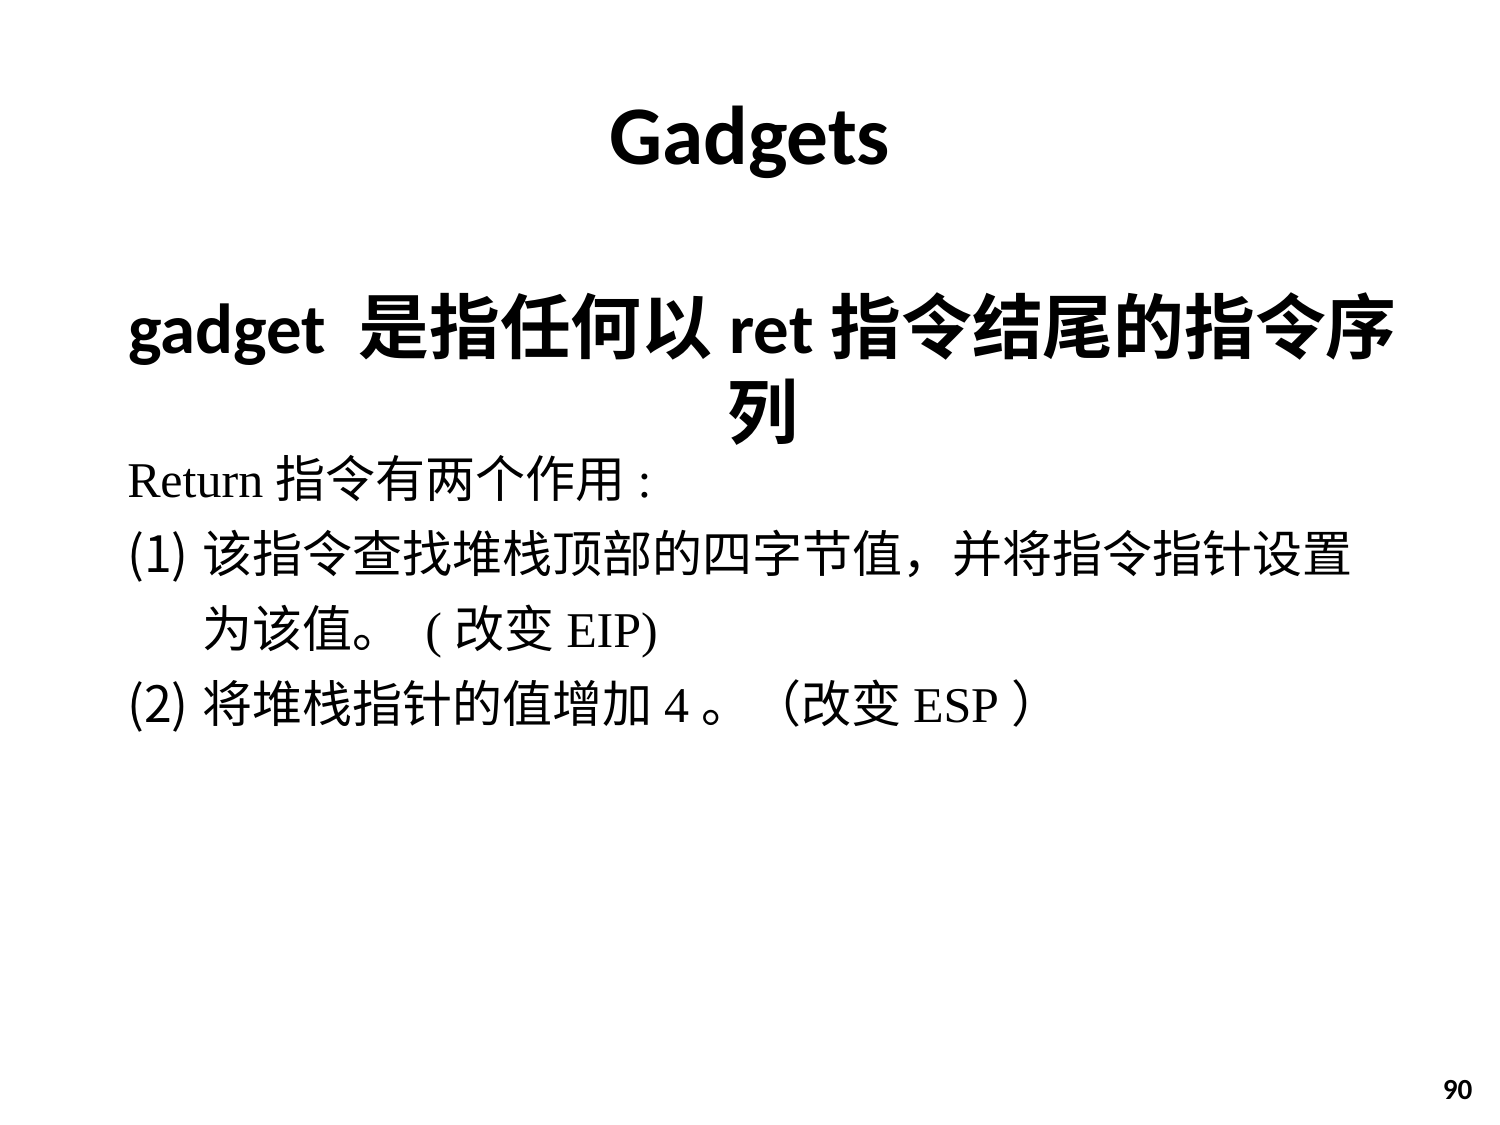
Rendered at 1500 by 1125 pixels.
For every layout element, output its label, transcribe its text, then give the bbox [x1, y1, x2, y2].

title Gadgets [112, 37, 1388, 225]
slide_number 90 [1174, 1062, 1488, 1125]
list gadget 是指任何以ret指令结尾的指令序列 [87, 275, 1438, 925]
text_box Return指令有两个作用: 该指令查找堆栈顶部的四字节值，并将指令指针设置为该值。 (改变EIP) 将堆栈指针的值增加4。（改变ESP） [112, 424, 1413, 803]
